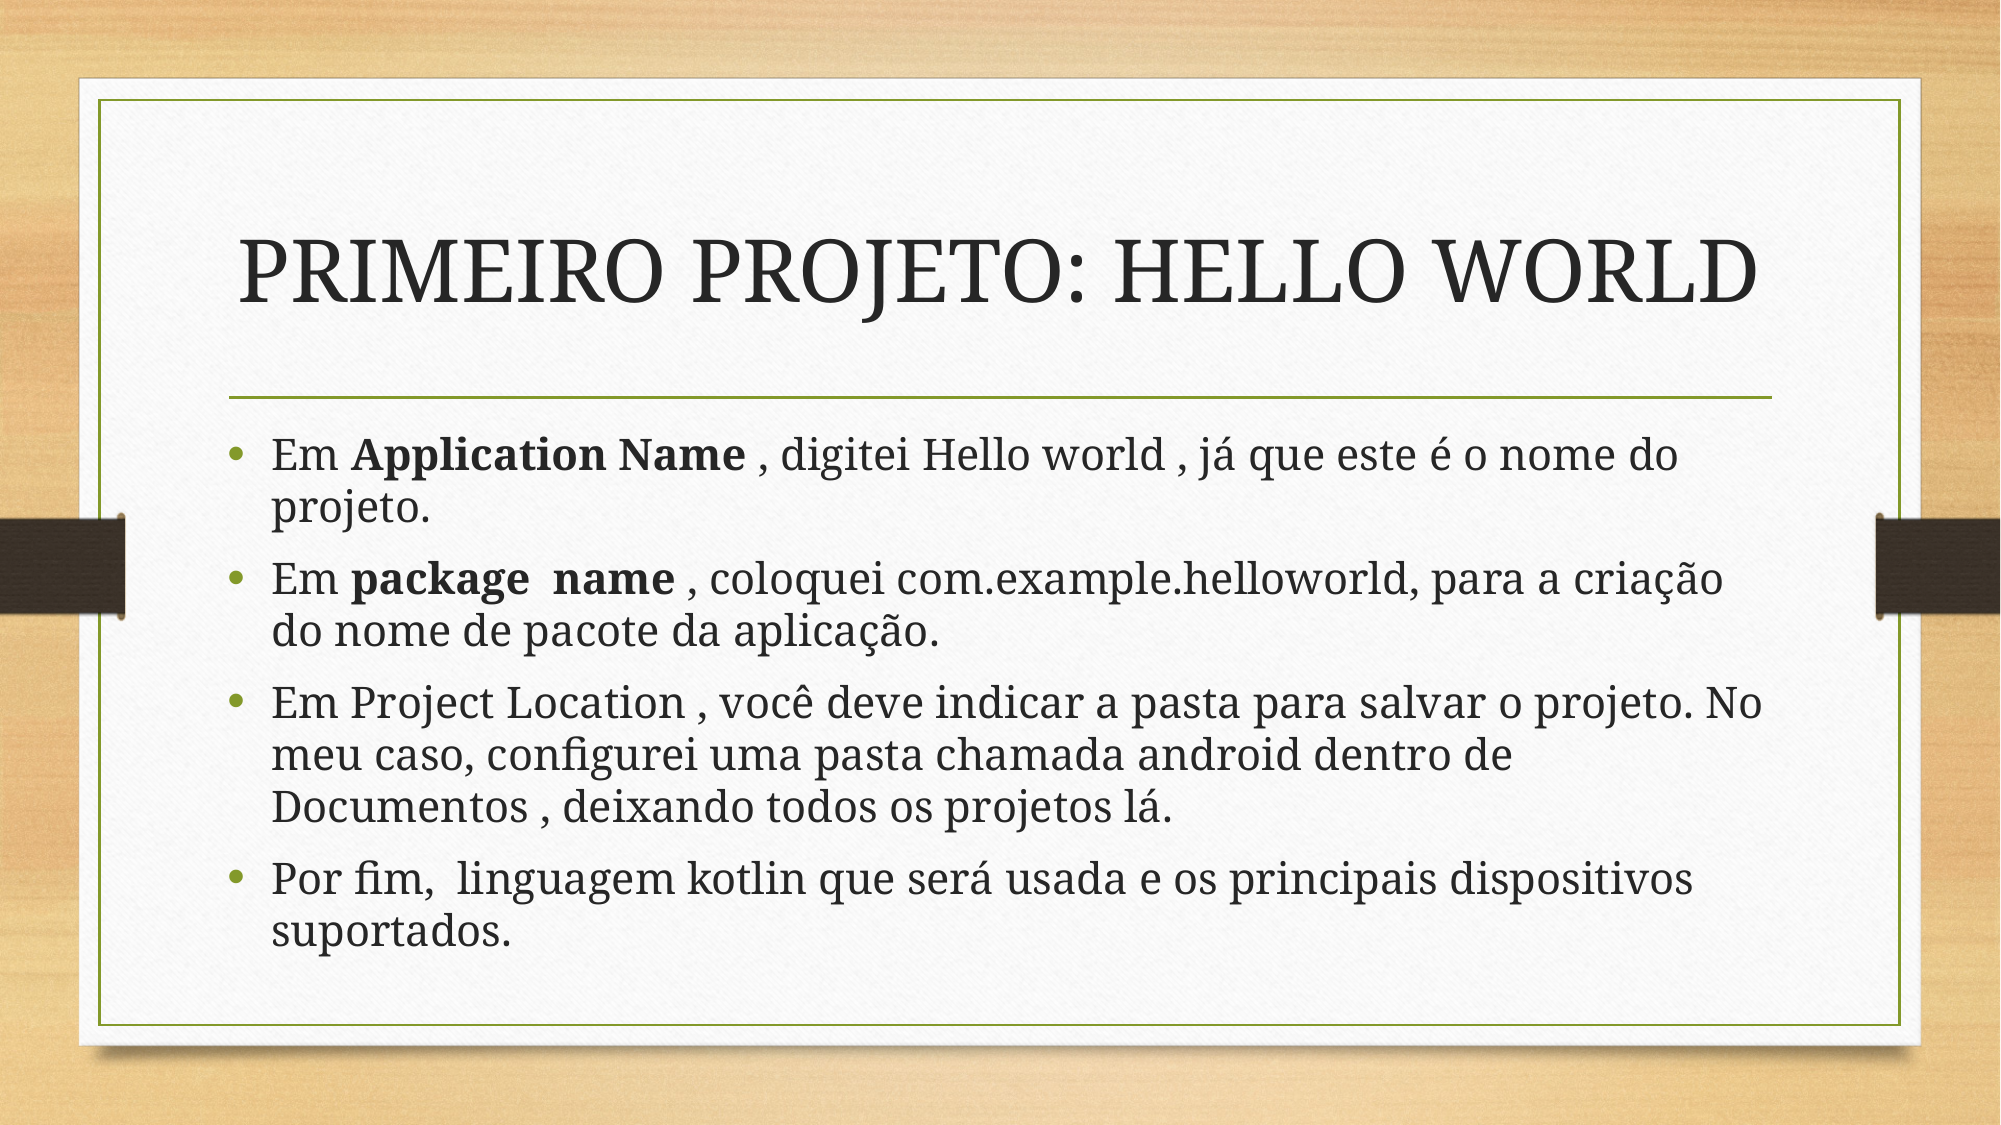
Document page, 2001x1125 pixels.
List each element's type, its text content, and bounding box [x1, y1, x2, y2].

title PRIMEIRO PROJETO: HELLO WORLD [212, 161, 1788, 375]
list Em Application Name , digitei Hello world , já que este é o nome do projeto. Em package name , coloquei com.example.helloworld, para a criação do nome de pacote da aplicação. Em Project Location , você deve indicar a pasta para salvar o projeto. No meu caso, configurei uma pasta chamada android dentro de Documentos , deixando todos os projetos lá. Por fim, linguagem kotlin que será usada e os principais dispositivos suportados. [212, 419, 1788, 964]
picture [0, 0, 2001, 1125]
